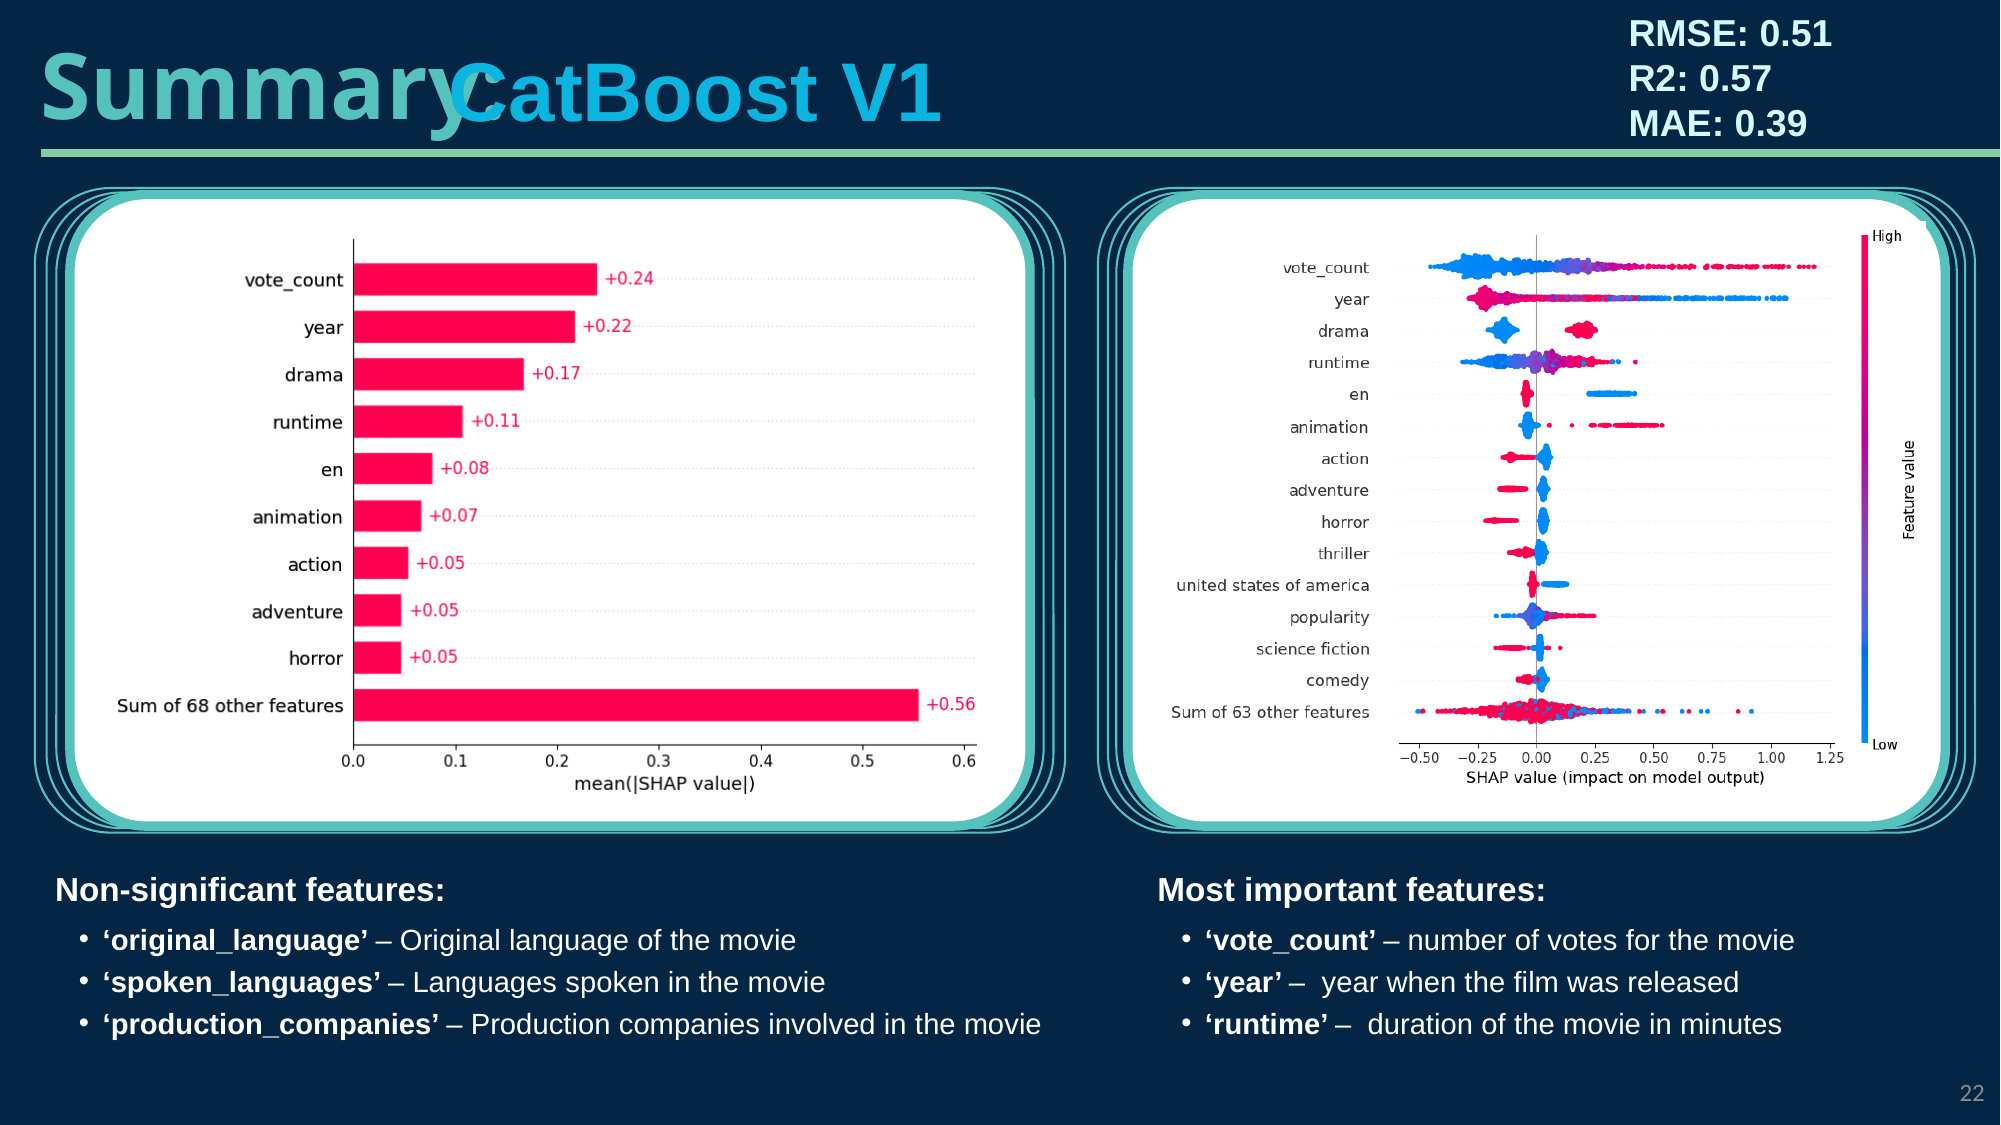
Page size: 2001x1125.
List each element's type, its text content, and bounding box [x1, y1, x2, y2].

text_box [34, 187, 1066, 833]
text_box CatBoost V1 [433, 30, 1136, 146]
text_box Non-significant features: ‘original_language’ – Original language of the movie ‘spoken_languages’ – Languages spoken in the movie ‘production_companies’ – Production companies involved in the movie [40, 860, 1066, 1048]
text_box RMSE: 0.51 R2: 0.57 MAE: 0.39 [1613, 1, 1983, 152]
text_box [1097, 187, 1976, 833]
text_box Summary: [25, 33, 1813, 191]
picture [1162, 221, 1926, 794]
slide_number 22 [1550, 1061, 2000, 1122]
picture [107, 230, 987, 803]
text_box Most important features: ‘vote_count’ – number of votes for the movie ‘year’ – year when the film was released ‘runtime’ – duration of the movie in minutes [1142, 860, 1842, 1048]
